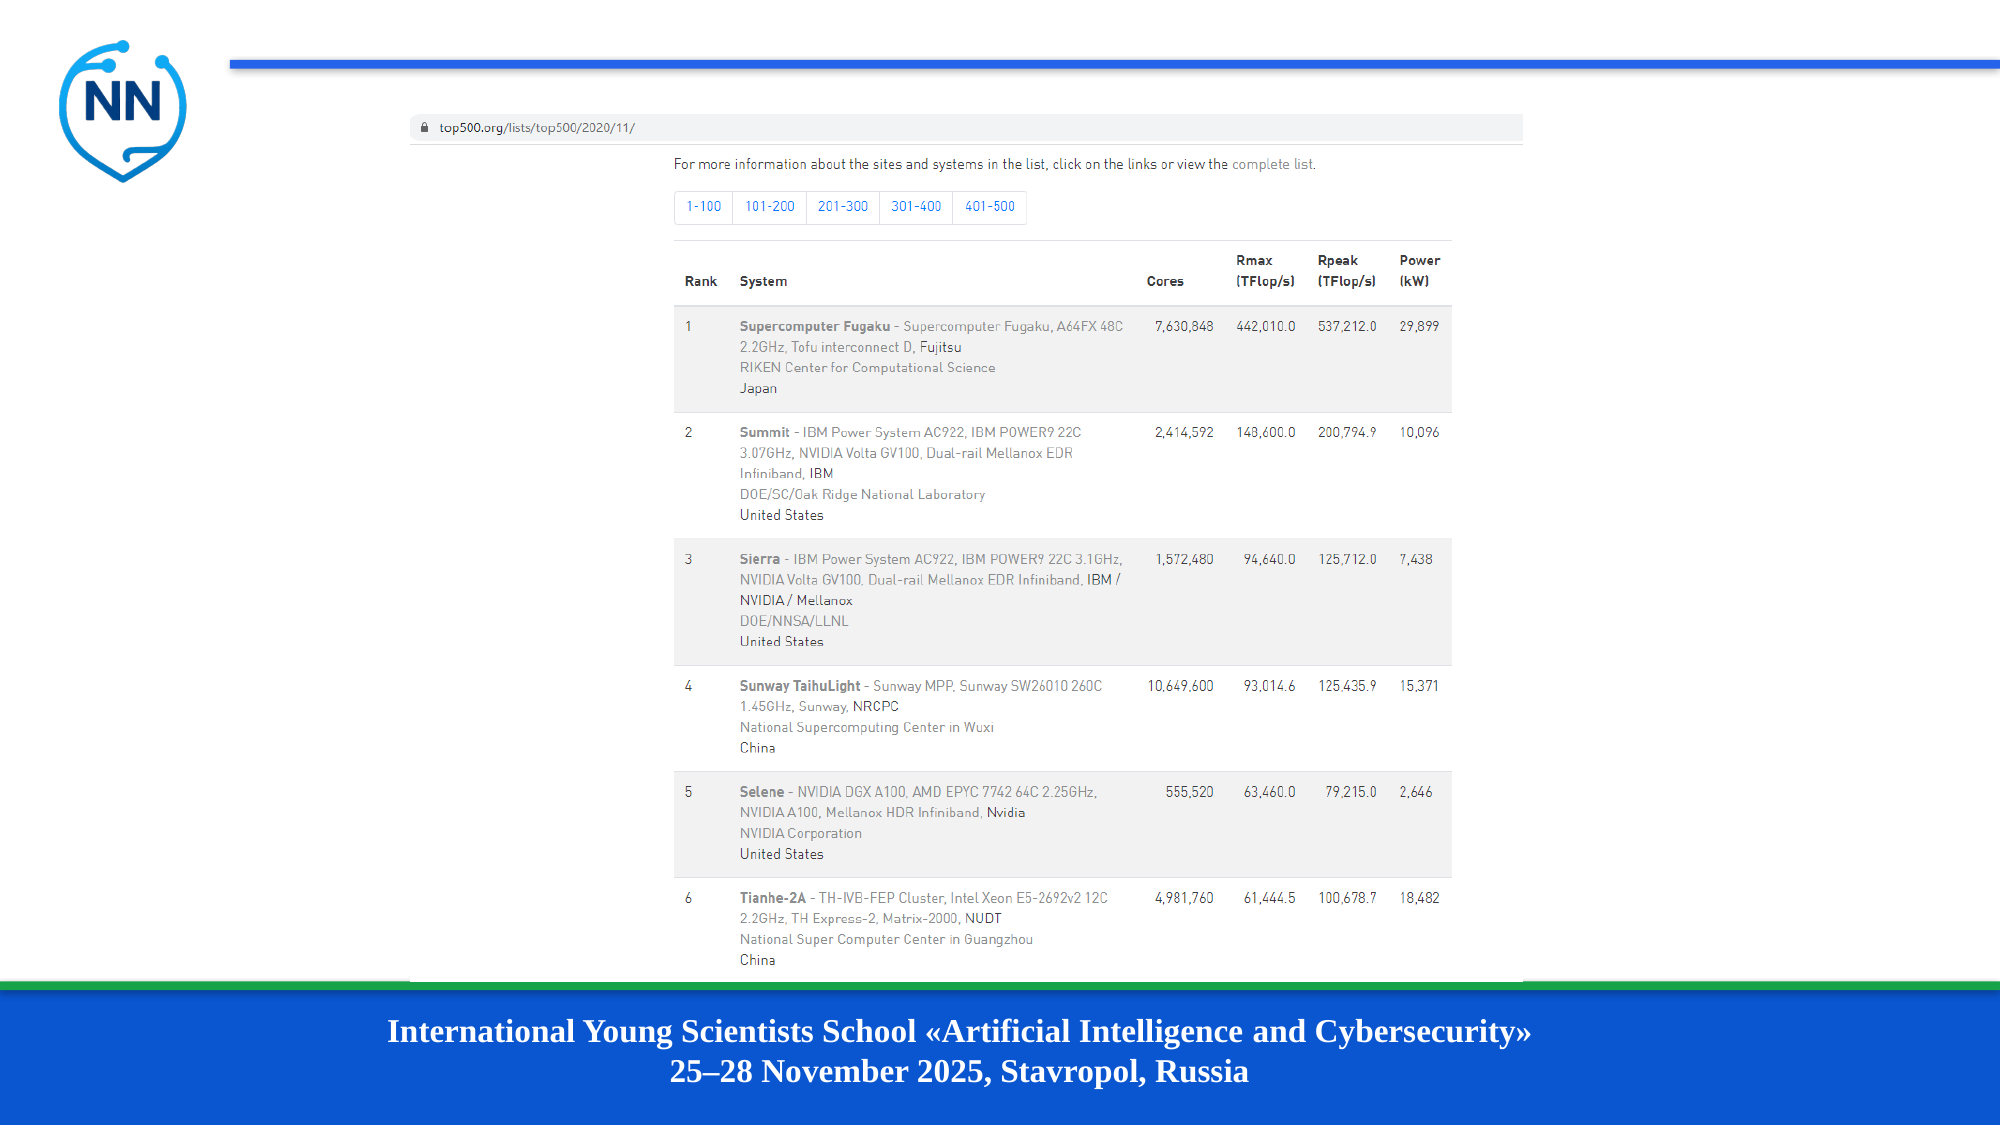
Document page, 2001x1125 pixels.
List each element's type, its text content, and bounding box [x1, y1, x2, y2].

picture [410, 111, 1523, 982]
picture [59, 40, 120, 97]
text_box [0, 1000, 2000, 1125]
text_box [229, 59, 2000, 69]
text_box [0, 981, 2000, 991]
text_box International Young Scientists School «Artificial Intelligence and Cybersecurity» 25–28 November 2025, Stavropol, Russia [372, 1002, 1548, 1097]
picture [59, 40, 187, 184]
